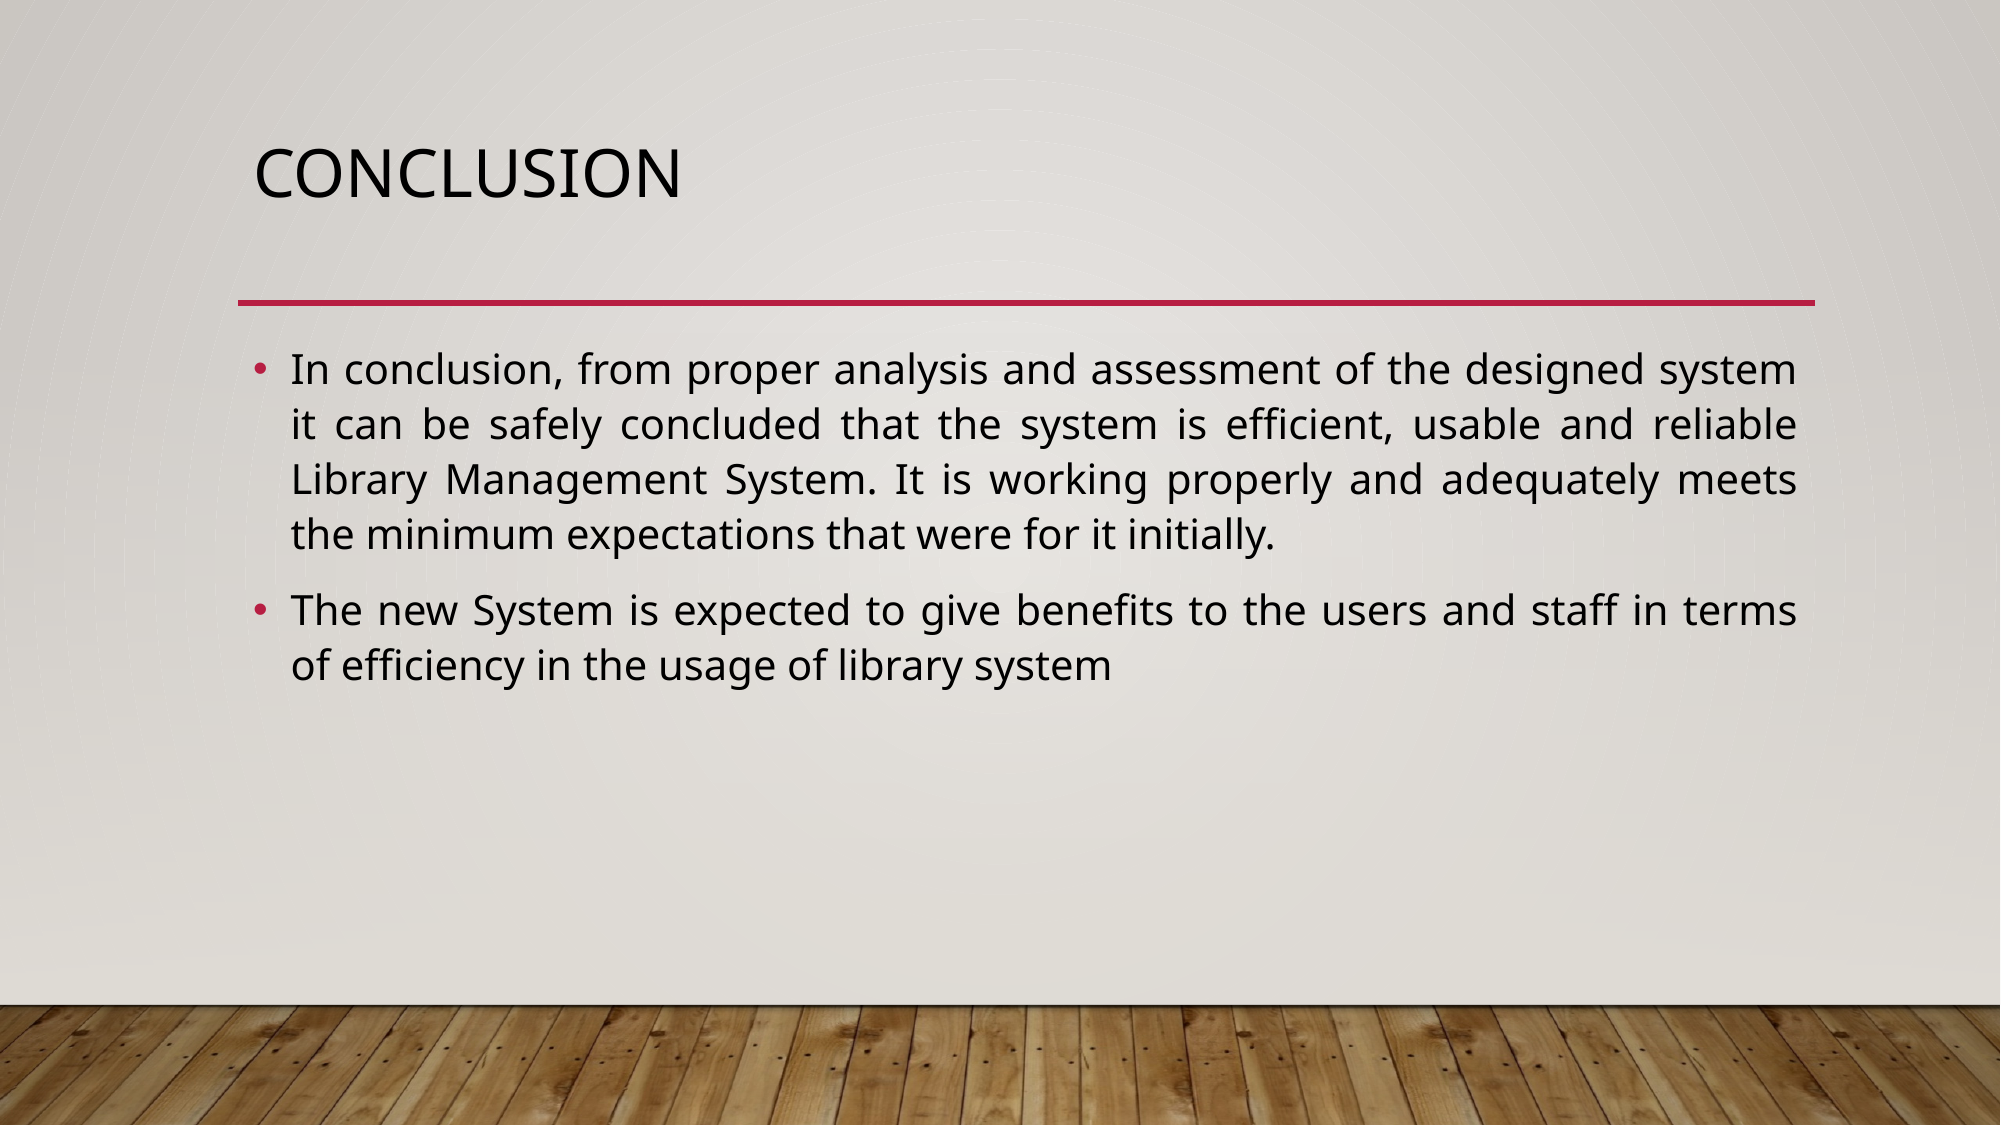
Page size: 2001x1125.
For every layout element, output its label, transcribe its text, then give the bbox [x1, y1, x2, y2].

title conclusion [238, 131, 1814, 305]
list In conclusion, from proper analysis and assessment of the designed system it can be safely concluded that the system is efficient, usable and reliable Library Management System. It is working properly and adequately meets the minimum expectations that were for it initially. The new System is expected to give benefits to the users and staff in terms of efficiency in the usage of library system [238, 330, 1814, 897]
picture [0, 1005, 2000, 1125]
